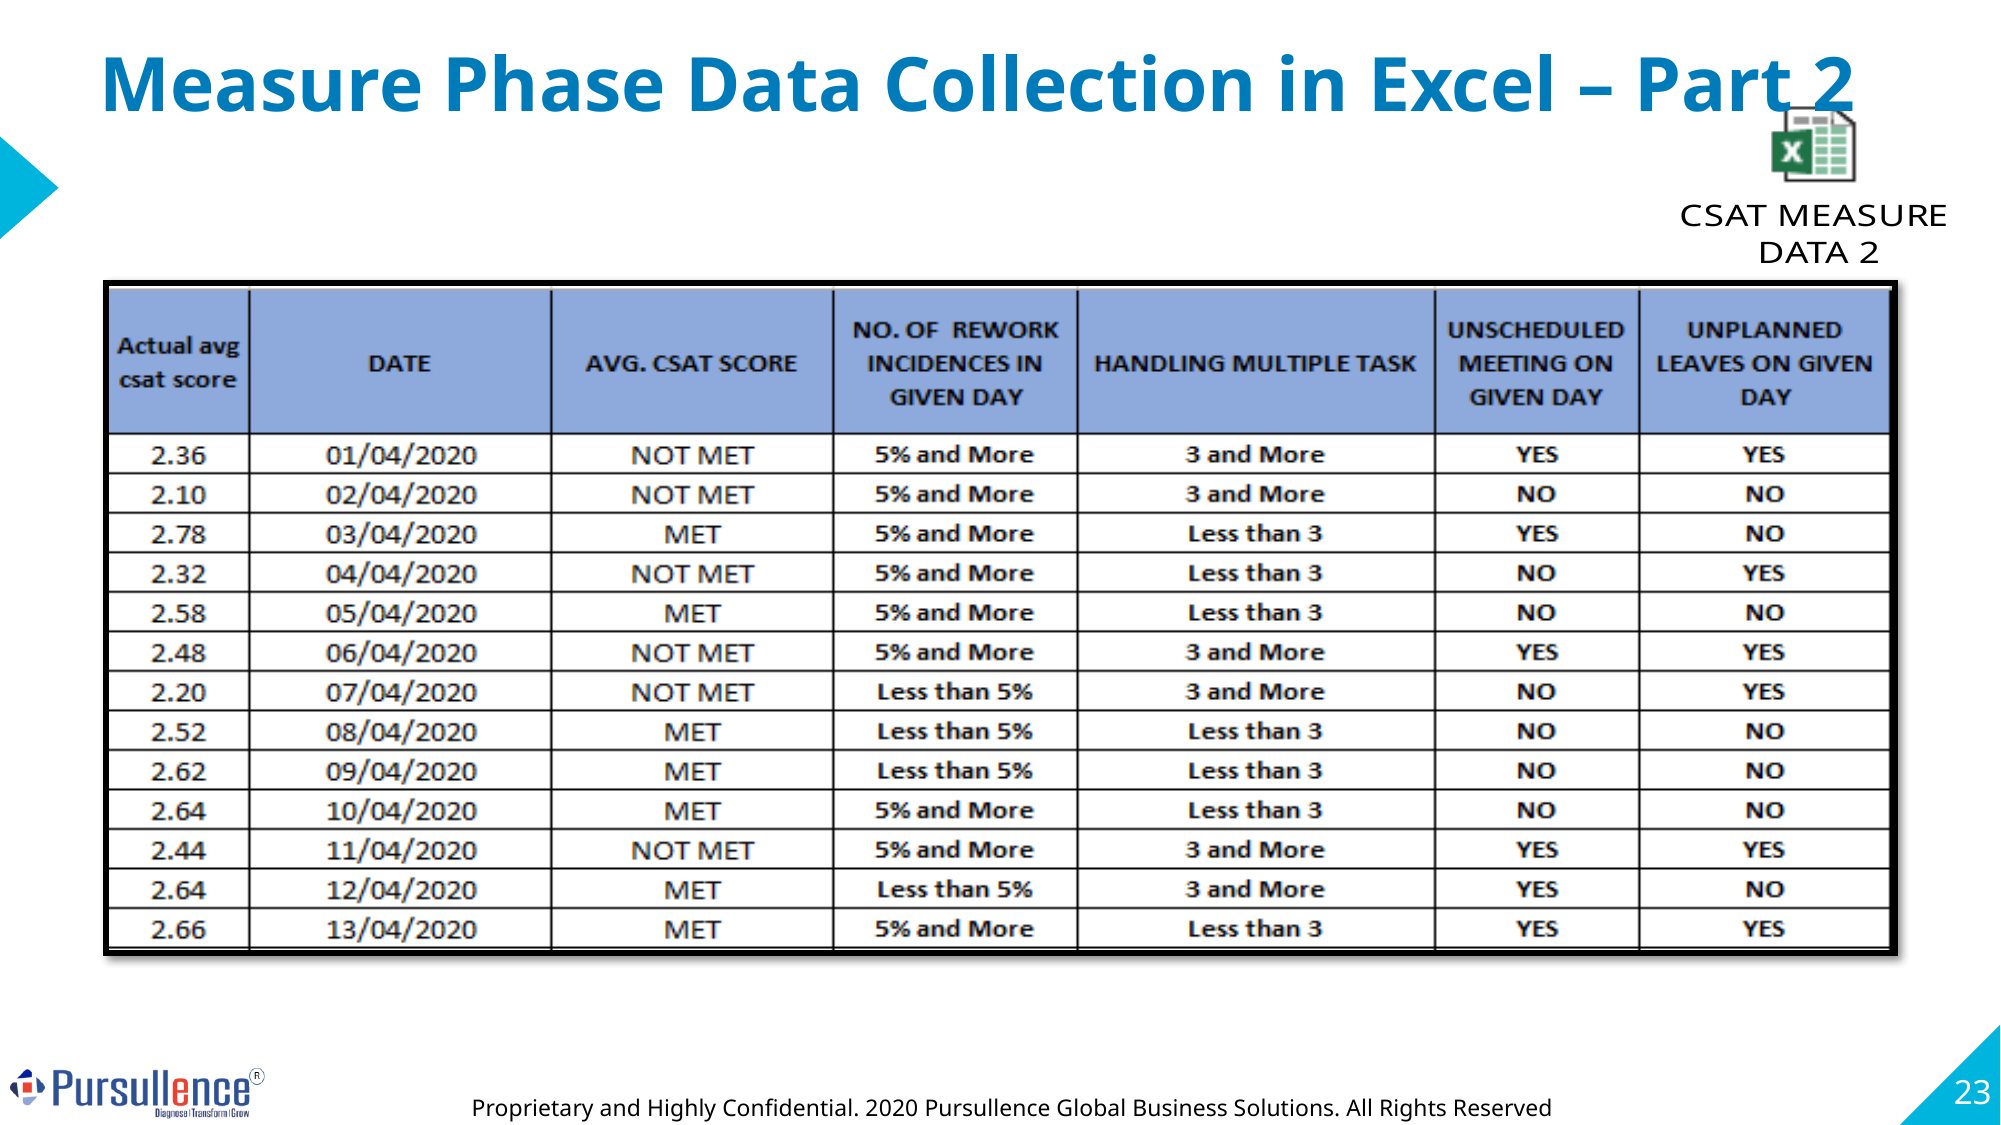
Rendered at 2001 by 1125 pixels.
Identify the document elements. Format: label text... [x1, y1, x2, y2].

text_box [1671, 105, 1967, 306]
text_box Measure Phase Data Collection in Excel – Part 2 [99, 0, 1992, 106]
slide_number 23 [1891, 1014, 1992, 1117]
picture [109, 285, 1892, 951]
text_box Proprietary and Highly Confidential. 2020 Pursullence Global Business Solutions. All Rights Reserved [456, 1085, 1734, 1125]
picture [0, 1061, 265, 1122]
